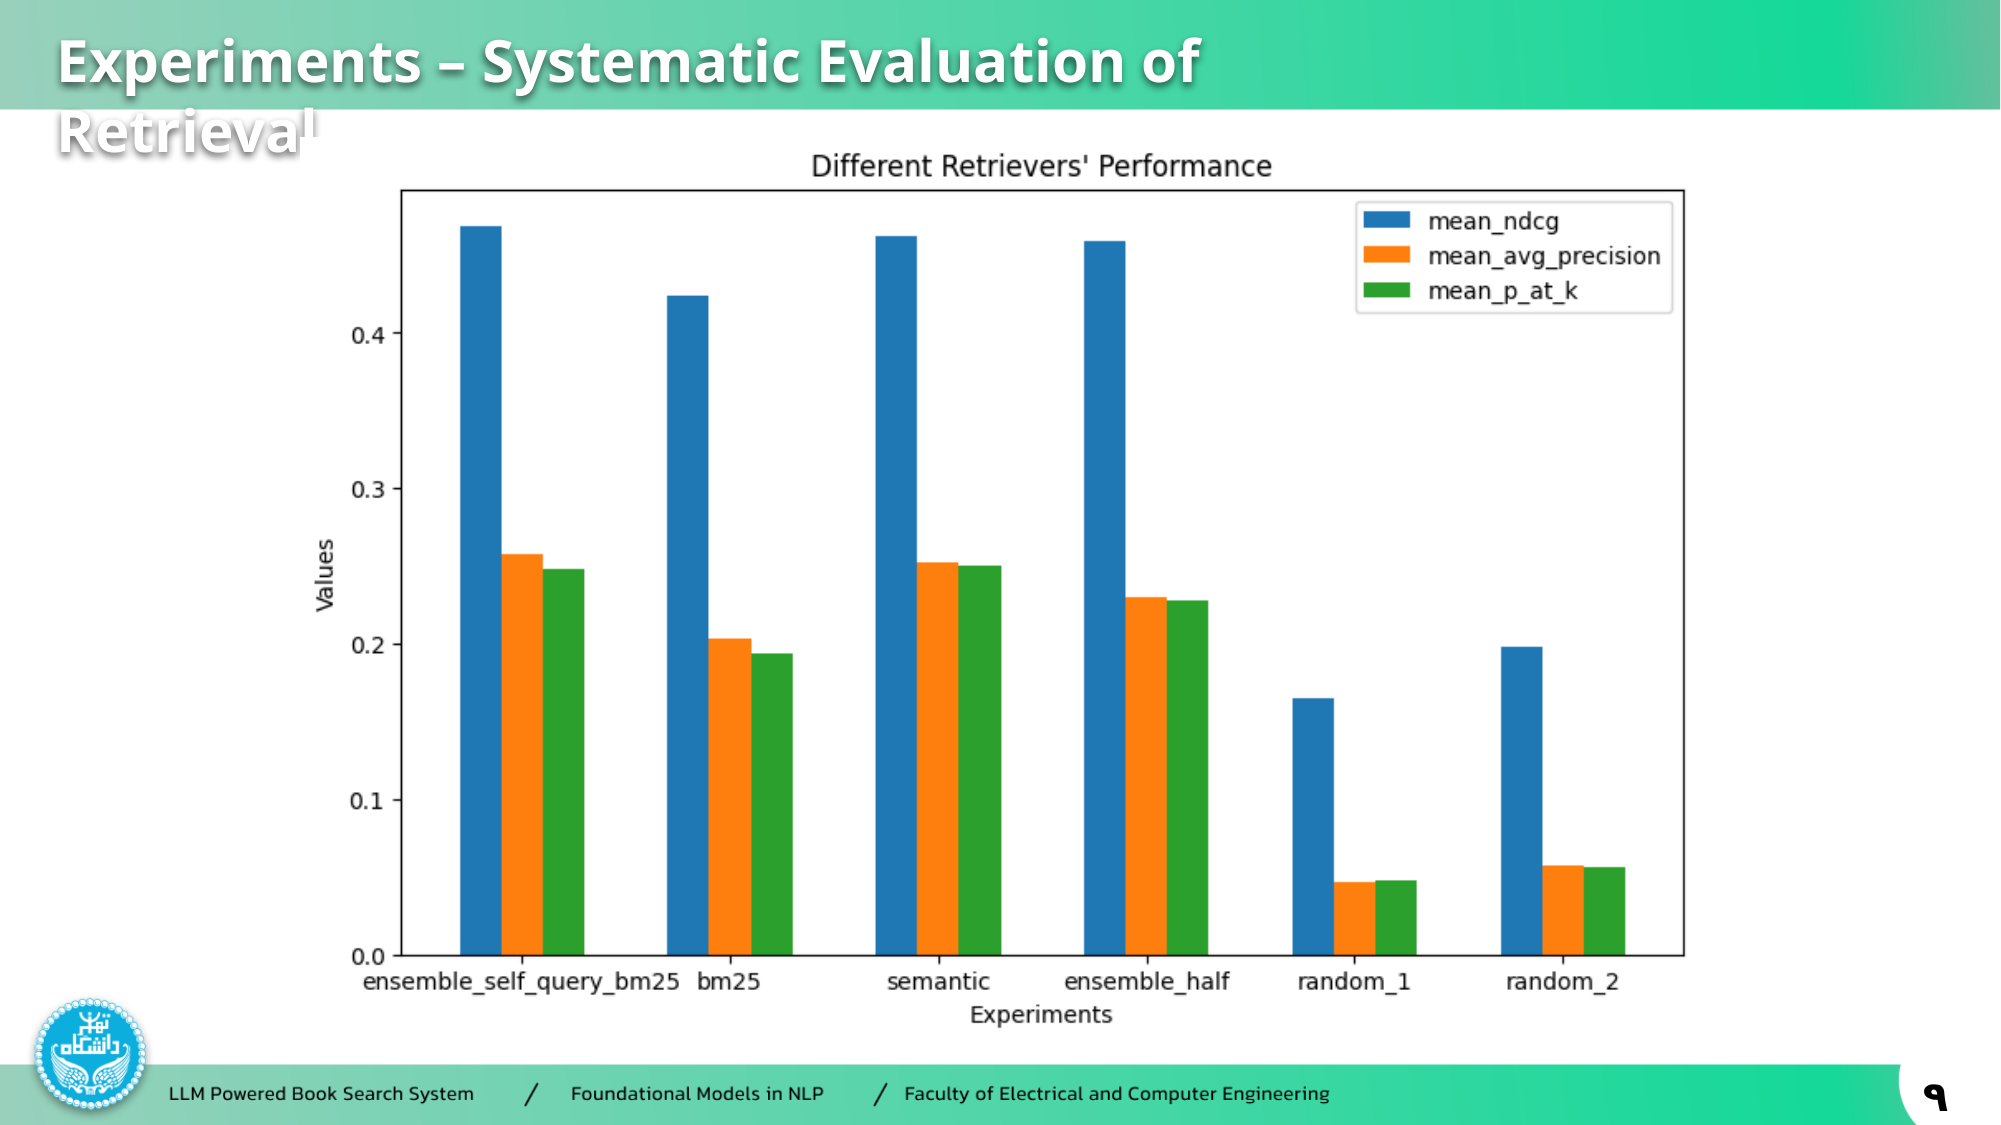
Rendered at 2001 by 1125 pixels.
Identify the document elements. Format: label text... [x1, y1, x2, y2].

text_box Experiments – Systematic Evaluation of Retrieval [41, 16, 1413, 172]
text_box ۹ [1907, 1065, 2000, 1125]
picture [0, 0, 2001, 1125]
